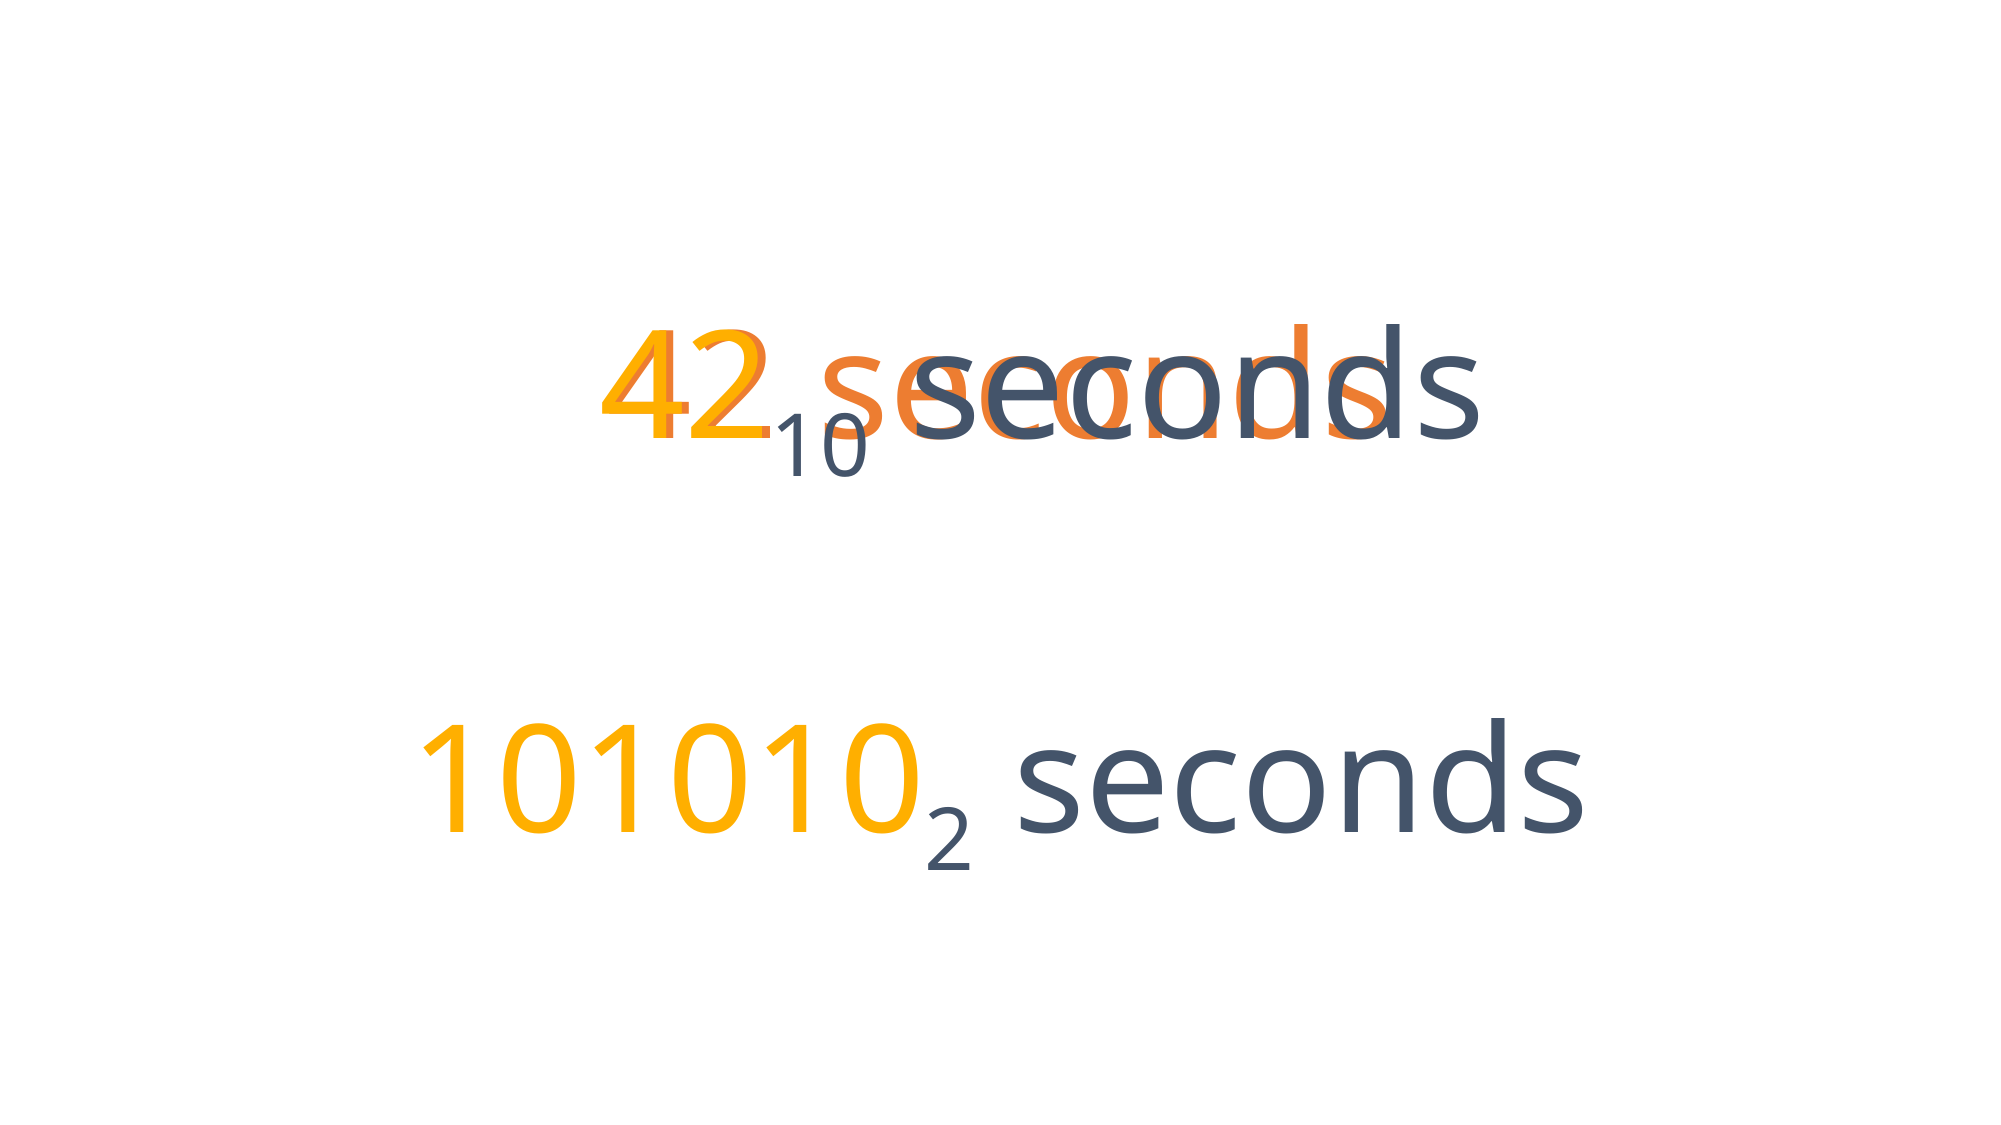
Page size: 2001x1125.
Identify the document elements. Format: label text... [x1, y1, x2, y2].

text_box 1010102 seconds [395, 675, 1605, 895]
text_box 4210 seconds [584, 281, 1500, 501]
